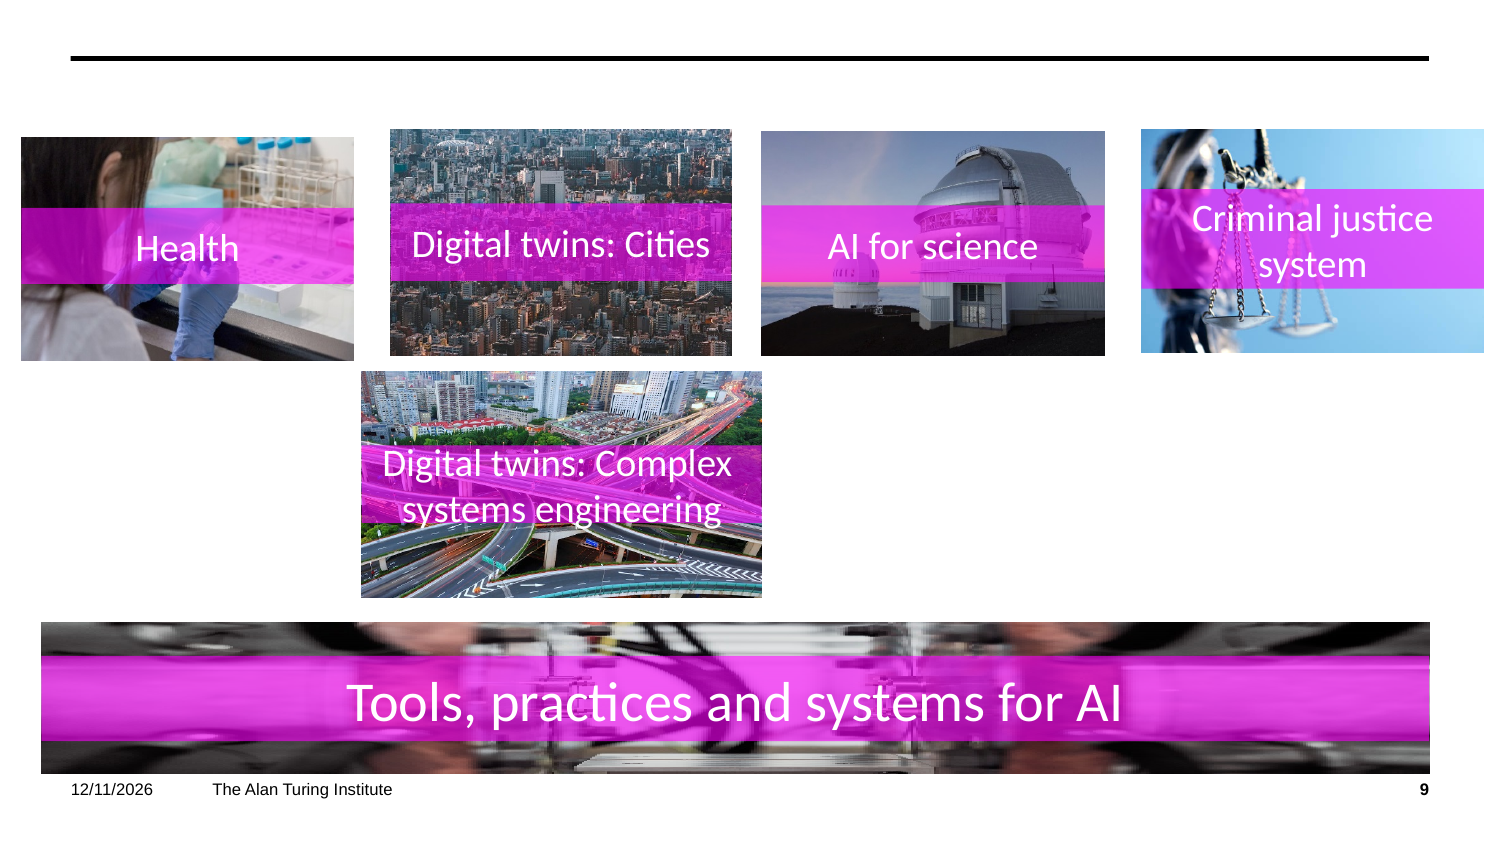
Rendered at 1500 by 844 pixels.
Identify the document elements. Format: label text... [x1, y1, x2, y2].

slide_number 9 [1340, 782, 1430, 799]
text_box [390, 128, 732, 356]
picture [41, 622, 1430, 775]
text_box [361, 370, 762, 598]
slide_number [70, 783, 207, 799]
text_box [1141, 128, 1485, 353]
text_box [761, 131, 1105, 357]
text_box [21, 136, 354, 361]
